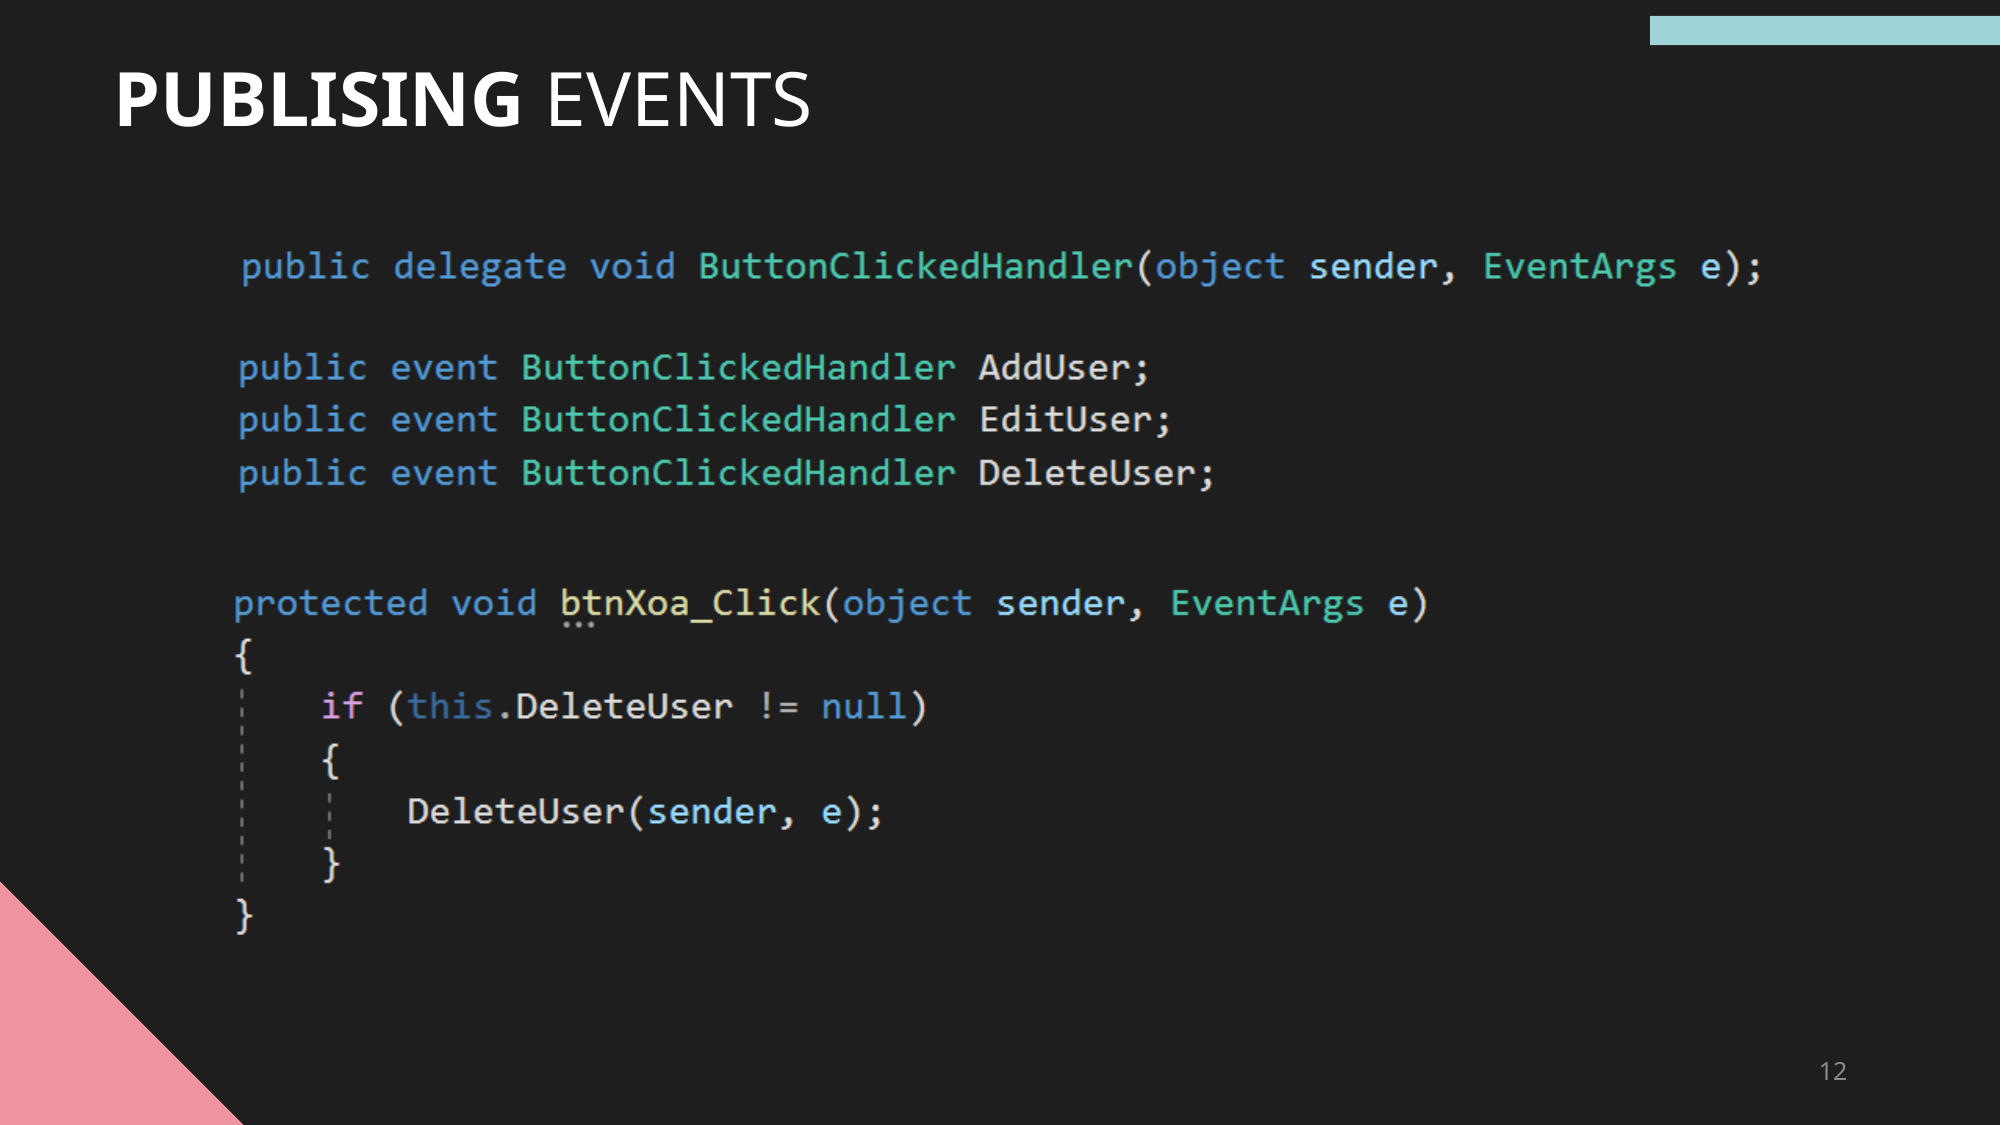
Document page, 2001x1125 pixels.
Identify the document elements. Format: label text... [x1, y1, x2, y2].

slide_number 12 [1412, 1042, 1863, 1103]
picture [225, 339, 1242, 512]
text_box PUBLISING EVENTS [113, 51, 1887, 142]
text_box [0, 879, 246, 1125]
text_box [1649, 15, 2000, 46]
picture [225, 234, 1775, 306]
picture [214, 567, 1492, 956]
